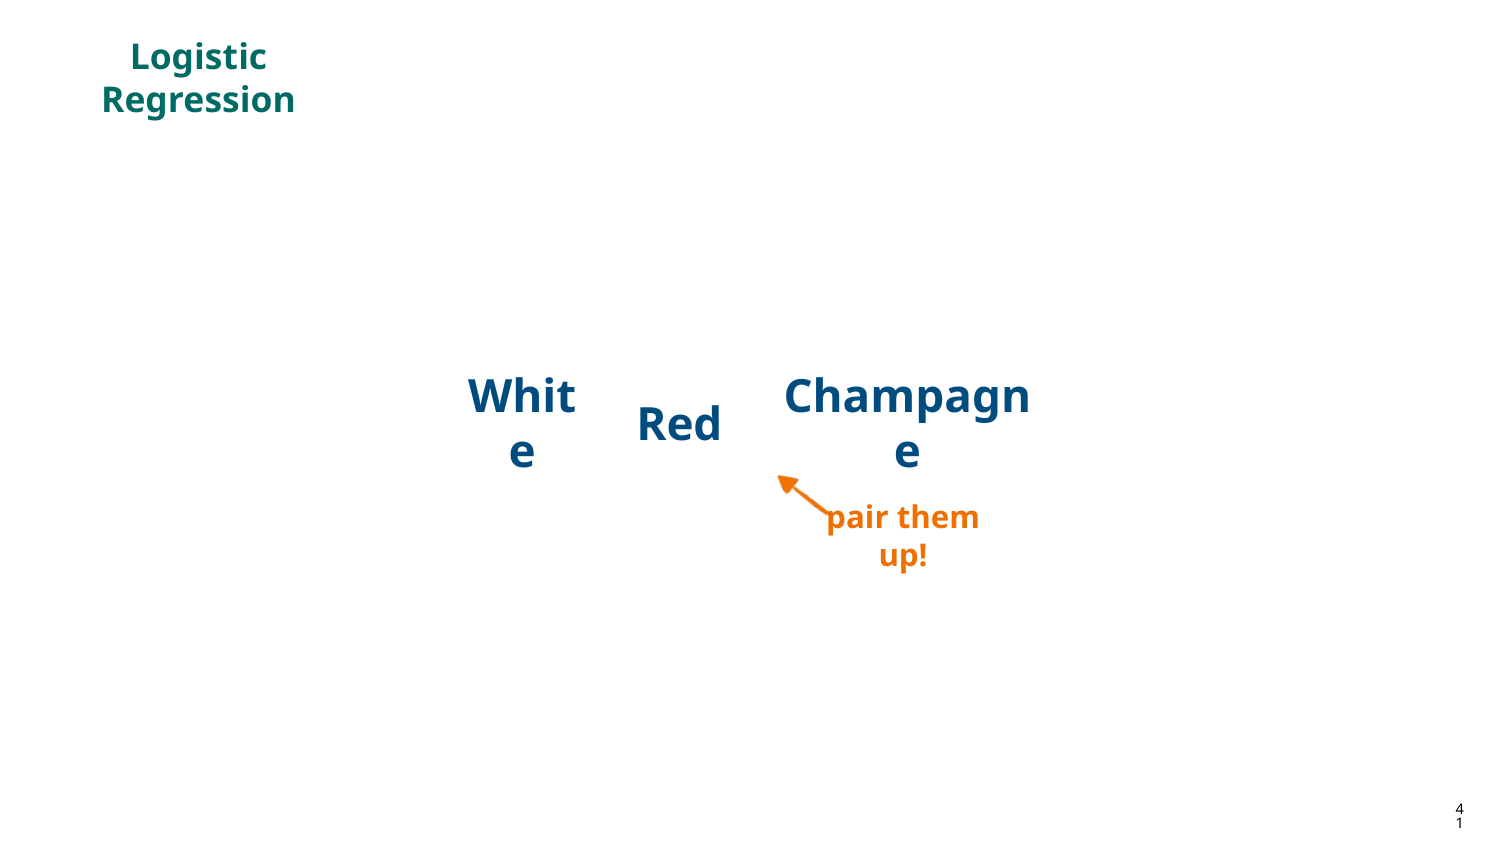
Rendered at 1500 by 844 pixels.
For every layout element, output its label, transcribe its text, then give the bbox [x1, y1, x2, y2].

text_box Red [632, 391, 727, 453]
slide_number 41 [1452, 326, 1476, 823]
text_box Logistic Regression [28, 30, 369, 123]
text_box White [455, 363, 589, 480]
text_box Champagne [770, 363, 1045, 480]
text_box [770, 466, 1006, 558]
